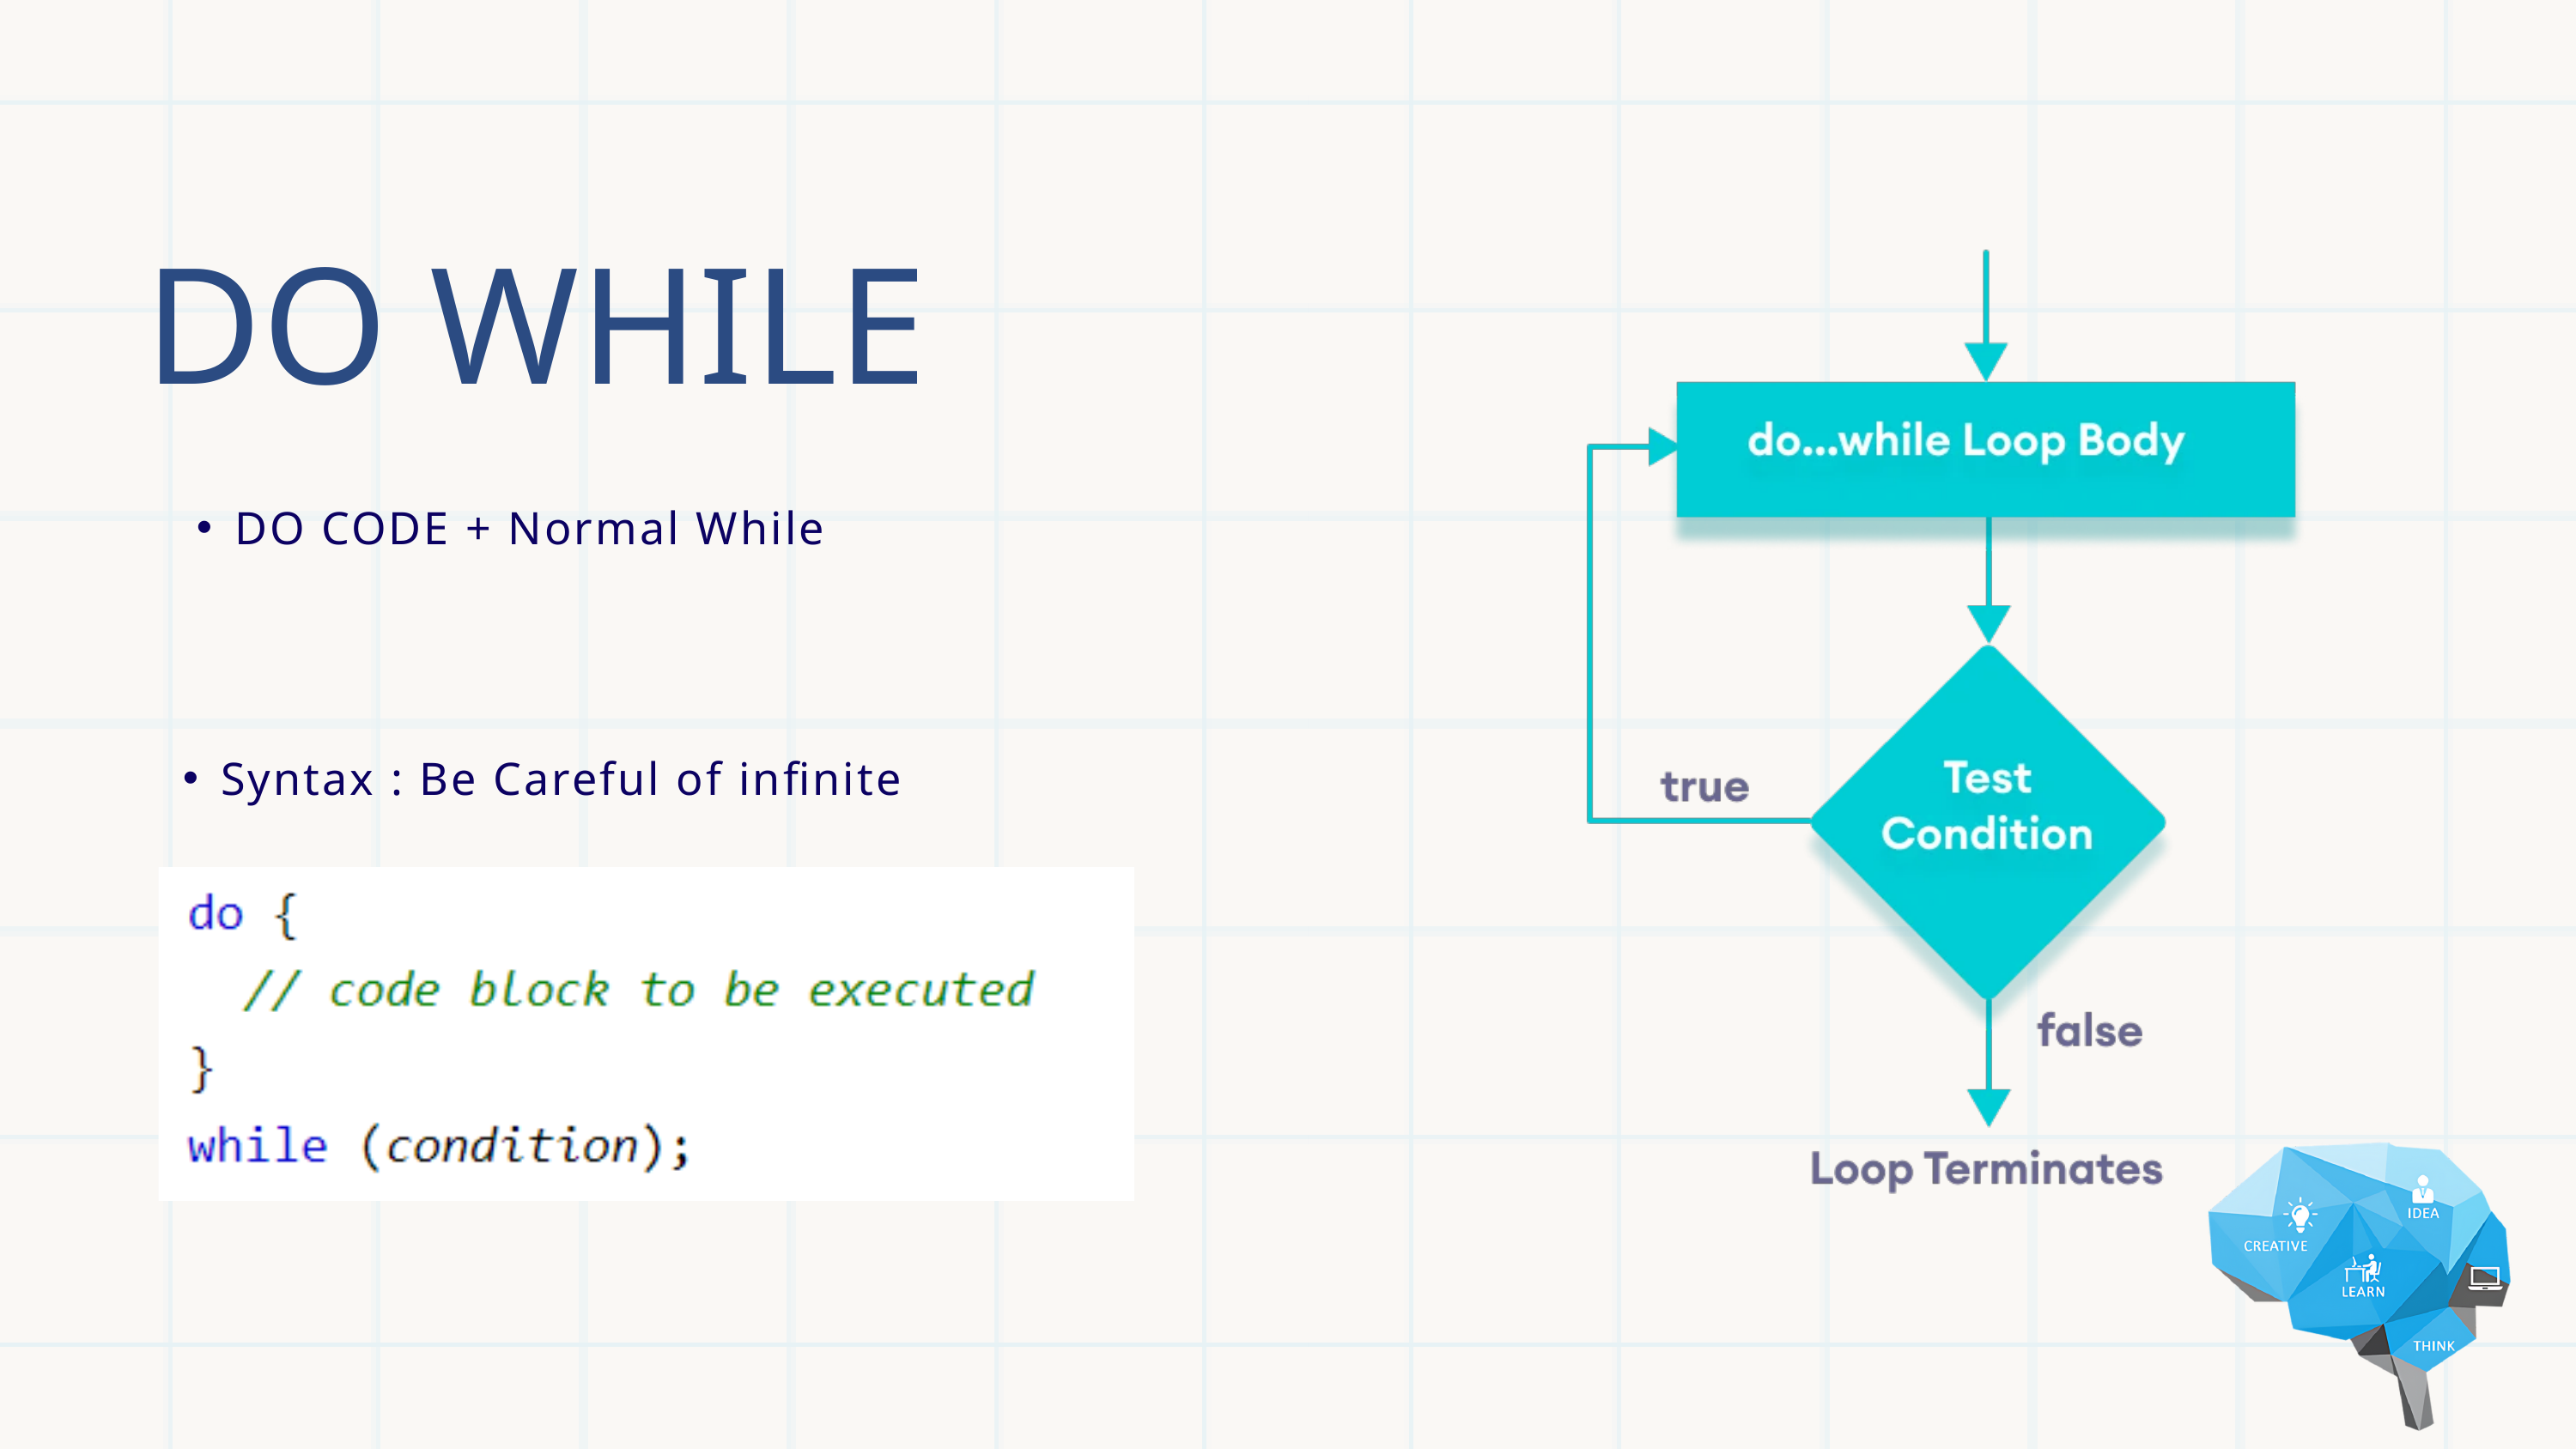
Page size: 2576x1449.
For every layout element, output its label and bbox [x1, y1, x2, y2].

text_box [0, 0, 2576, 1449]
